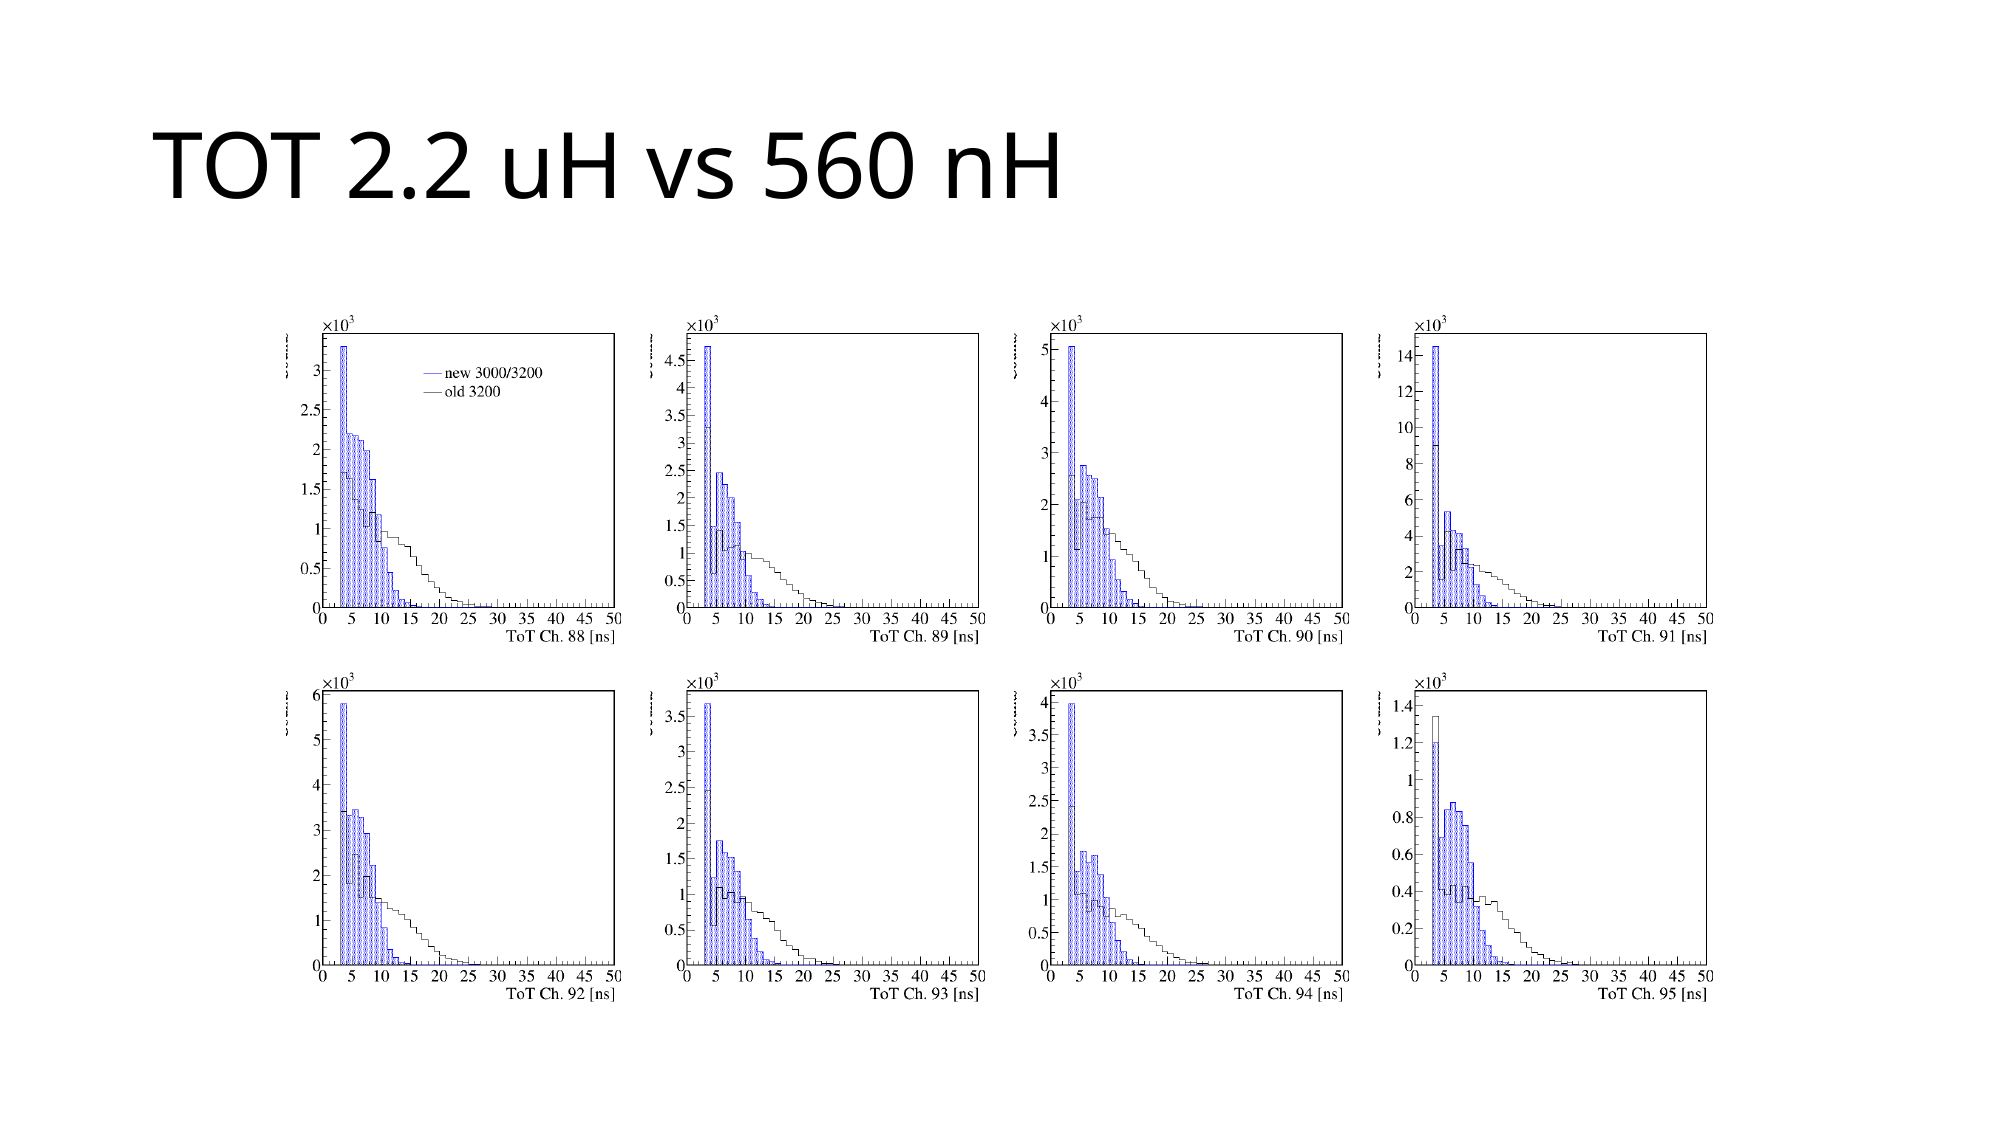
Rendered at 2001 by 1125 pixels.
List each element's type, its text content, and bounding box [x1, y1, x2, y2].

title TOT 2.2 uH vs 560 nH [137, 59, 1863, 278]
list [271, 298, 1729, 1014]
